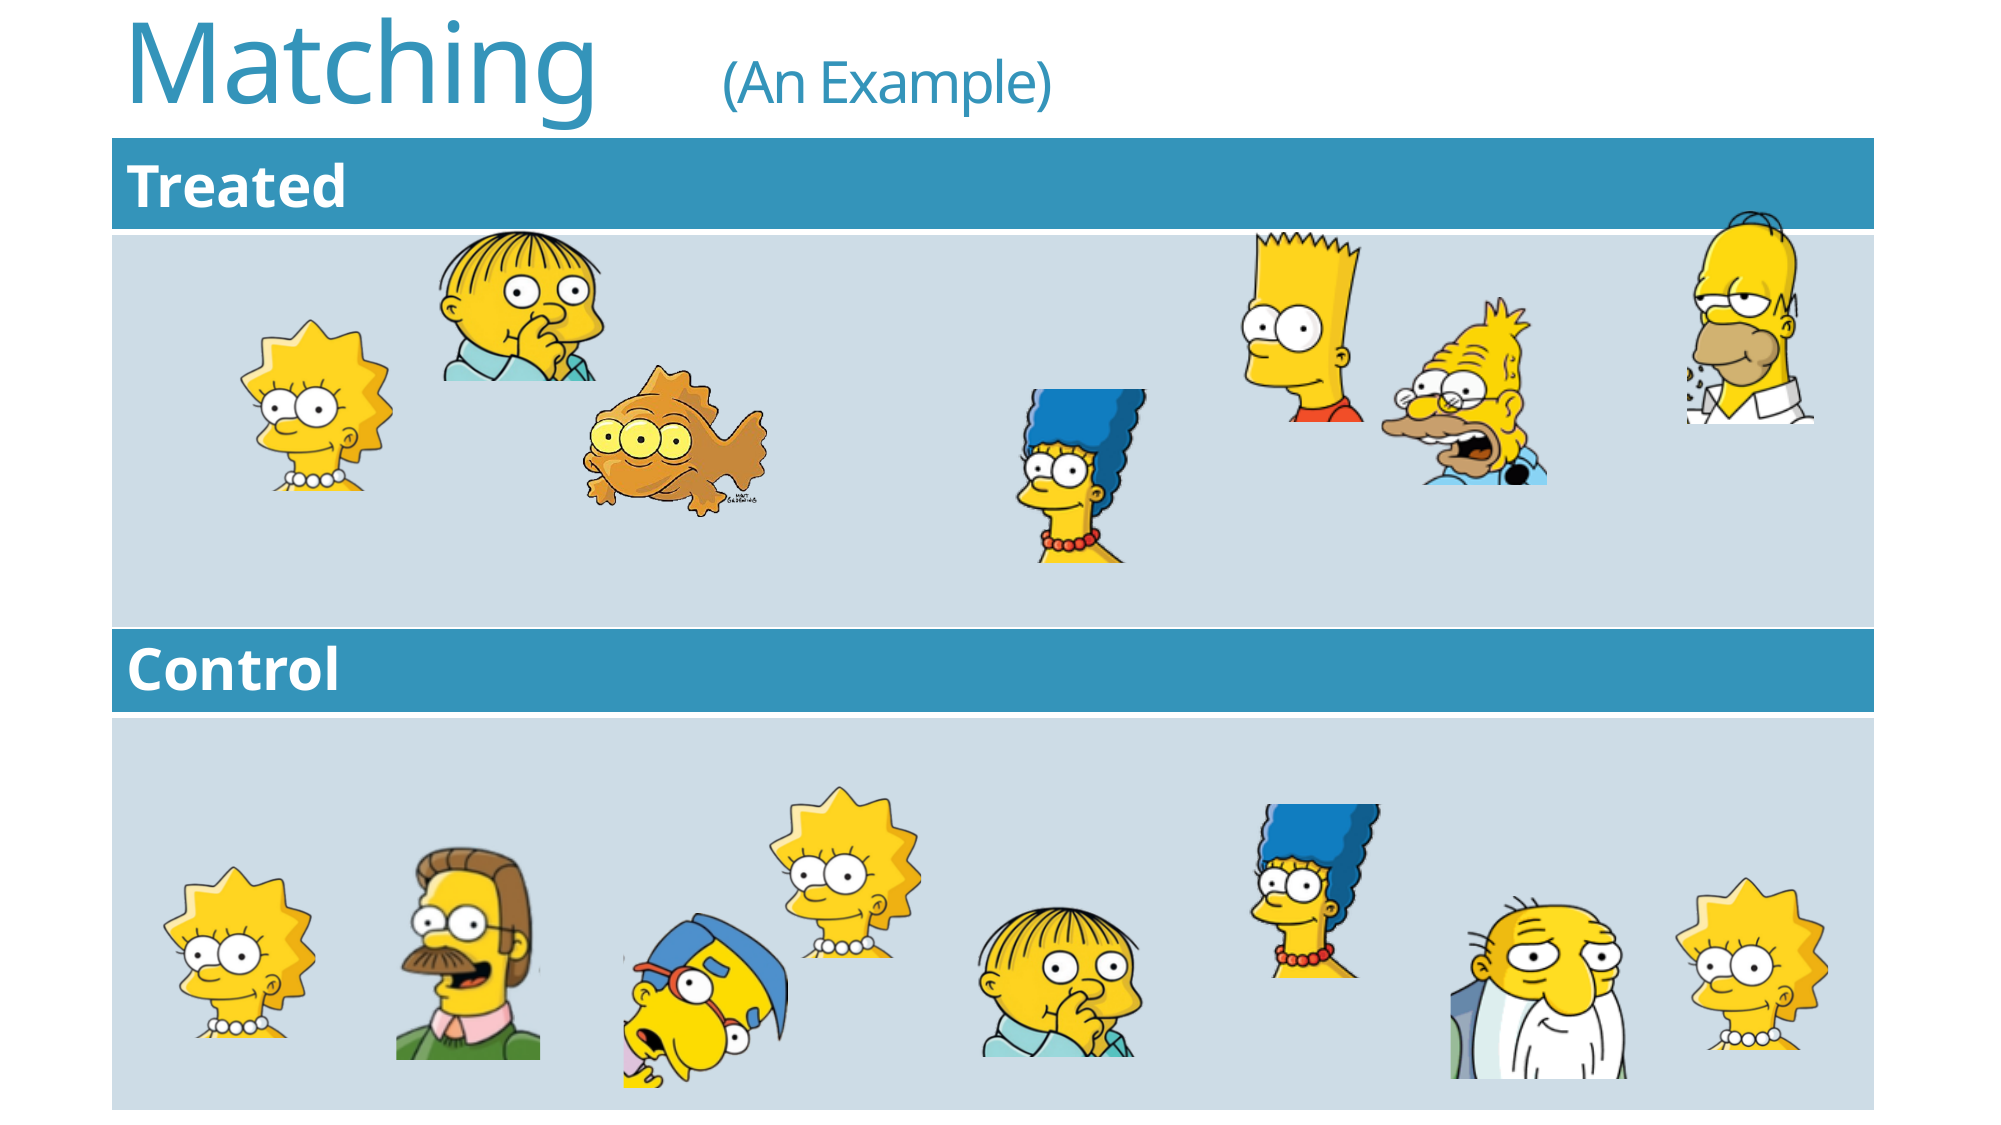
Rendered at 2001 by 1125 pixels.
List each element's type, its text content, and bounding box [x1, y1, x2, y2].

picture [159, 862, 316, 1038]
picture [236, 316, 393, 491]
picture [1450, 895, 1644, 1079]
picture [1381, 297, 1548, 485]
table_cell [112, 718, 1874, 1110]
picture [974, 897, 1146, 1057]
picture [978, 388, 1183, 563]
picture [1671, 874, 1829, 1050]
picture [1237, 232, 1365, 422]
table_cell [112, 235, 1874, 627]
picture [436, 222, 768, 517]
picture [1212, 803, 1417, 978]
table_header Treated [112, 138, 1874, 229]
picture [395, 832, 541, 1060]
picture [623, 783, 922, 1088]
picture [1686, 205, 1815, 424]
title Matching (An Example) [107, 1, 1875, 138]
table_header Control [112, 629, 1874, 712]
